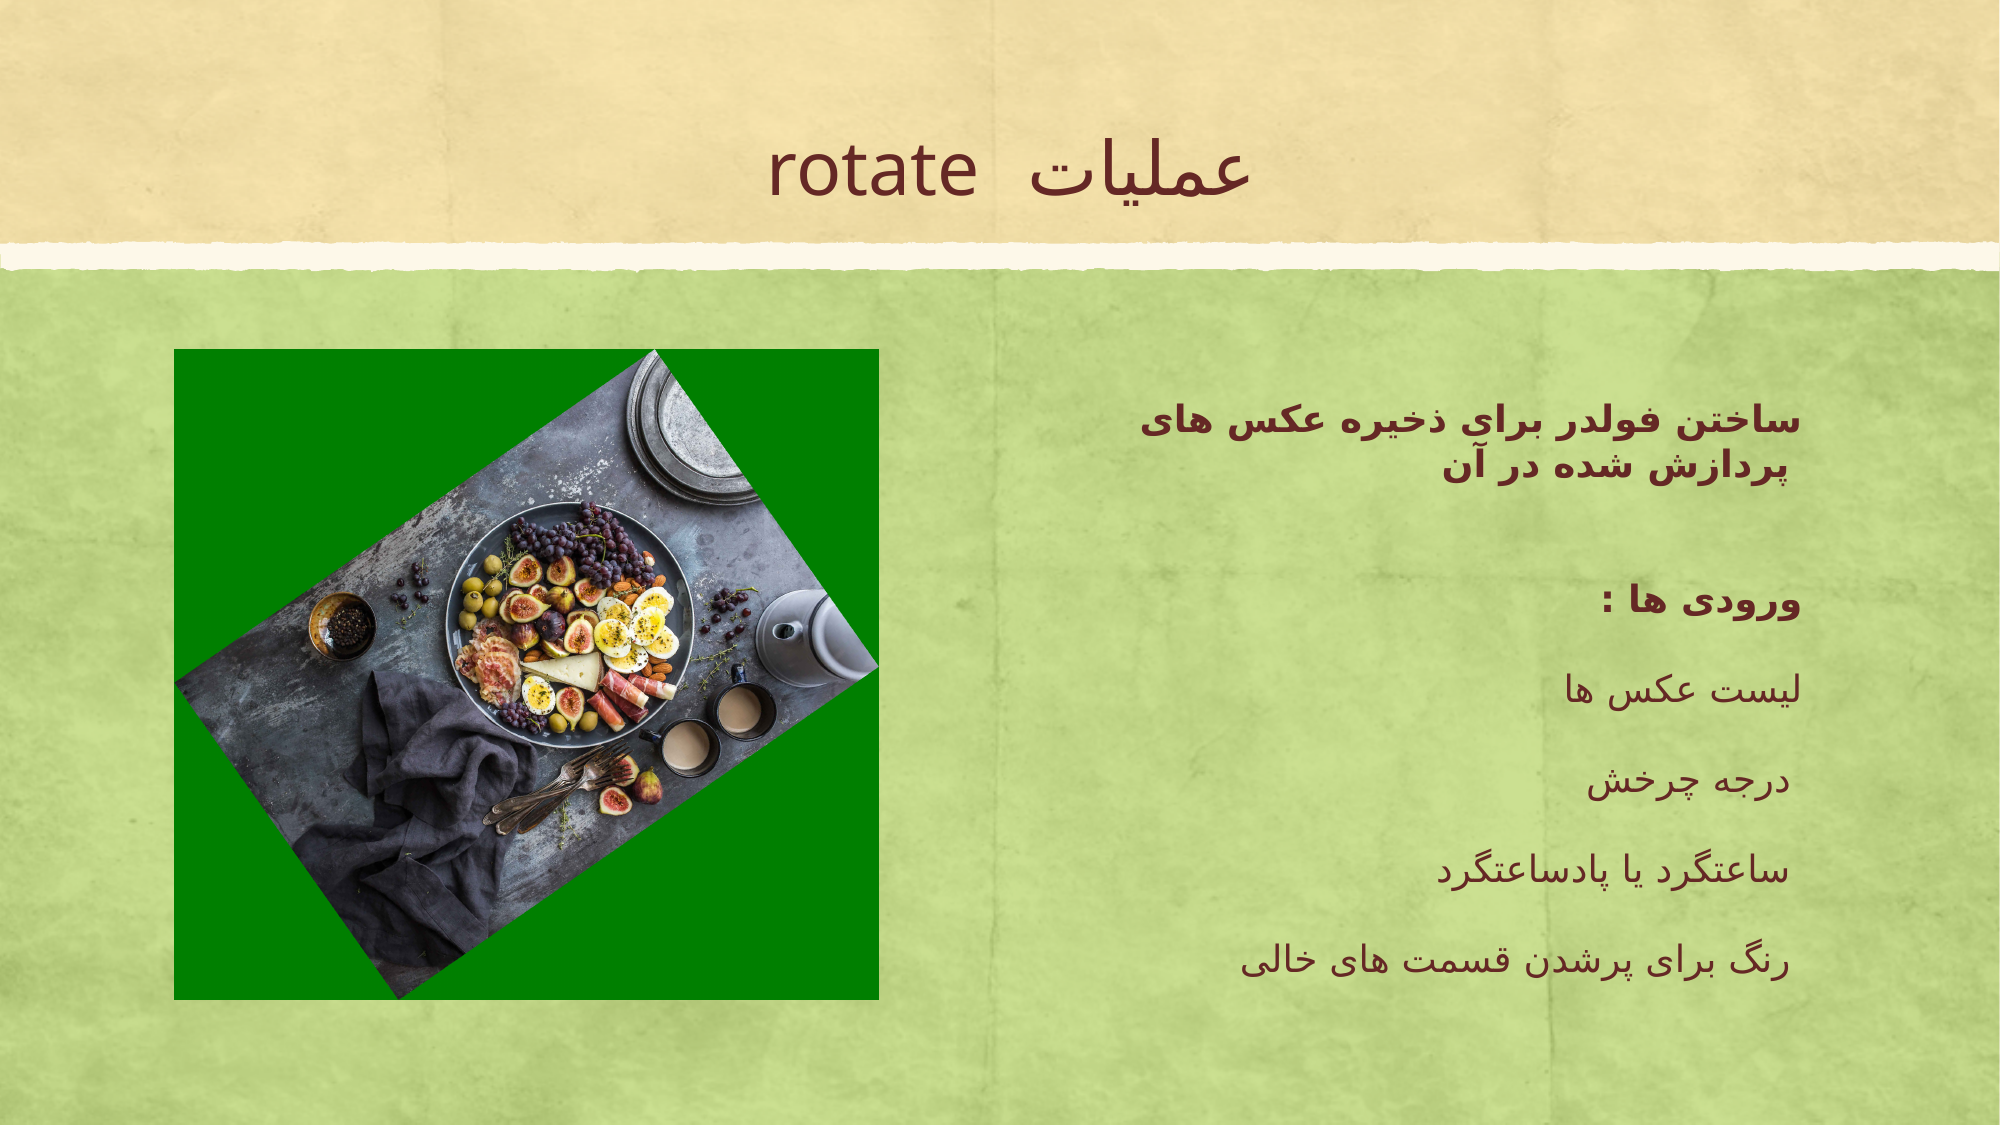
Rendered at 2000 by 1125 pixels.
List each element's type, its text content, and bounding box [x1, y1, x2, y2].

title عملیات rotate [249, 31, 1750, 219]
text_box ساختن فولدر برای ذخیره عکس های پردازش شده در آن ورودی ها : لیست عکس ها درجه چرخش ساعتگرد یا پادساعتگرد رنگ برای پرشدن قسمت های خالی [1012, 387, 1818, 1078]
picture [174, 349, 879, 1001]
